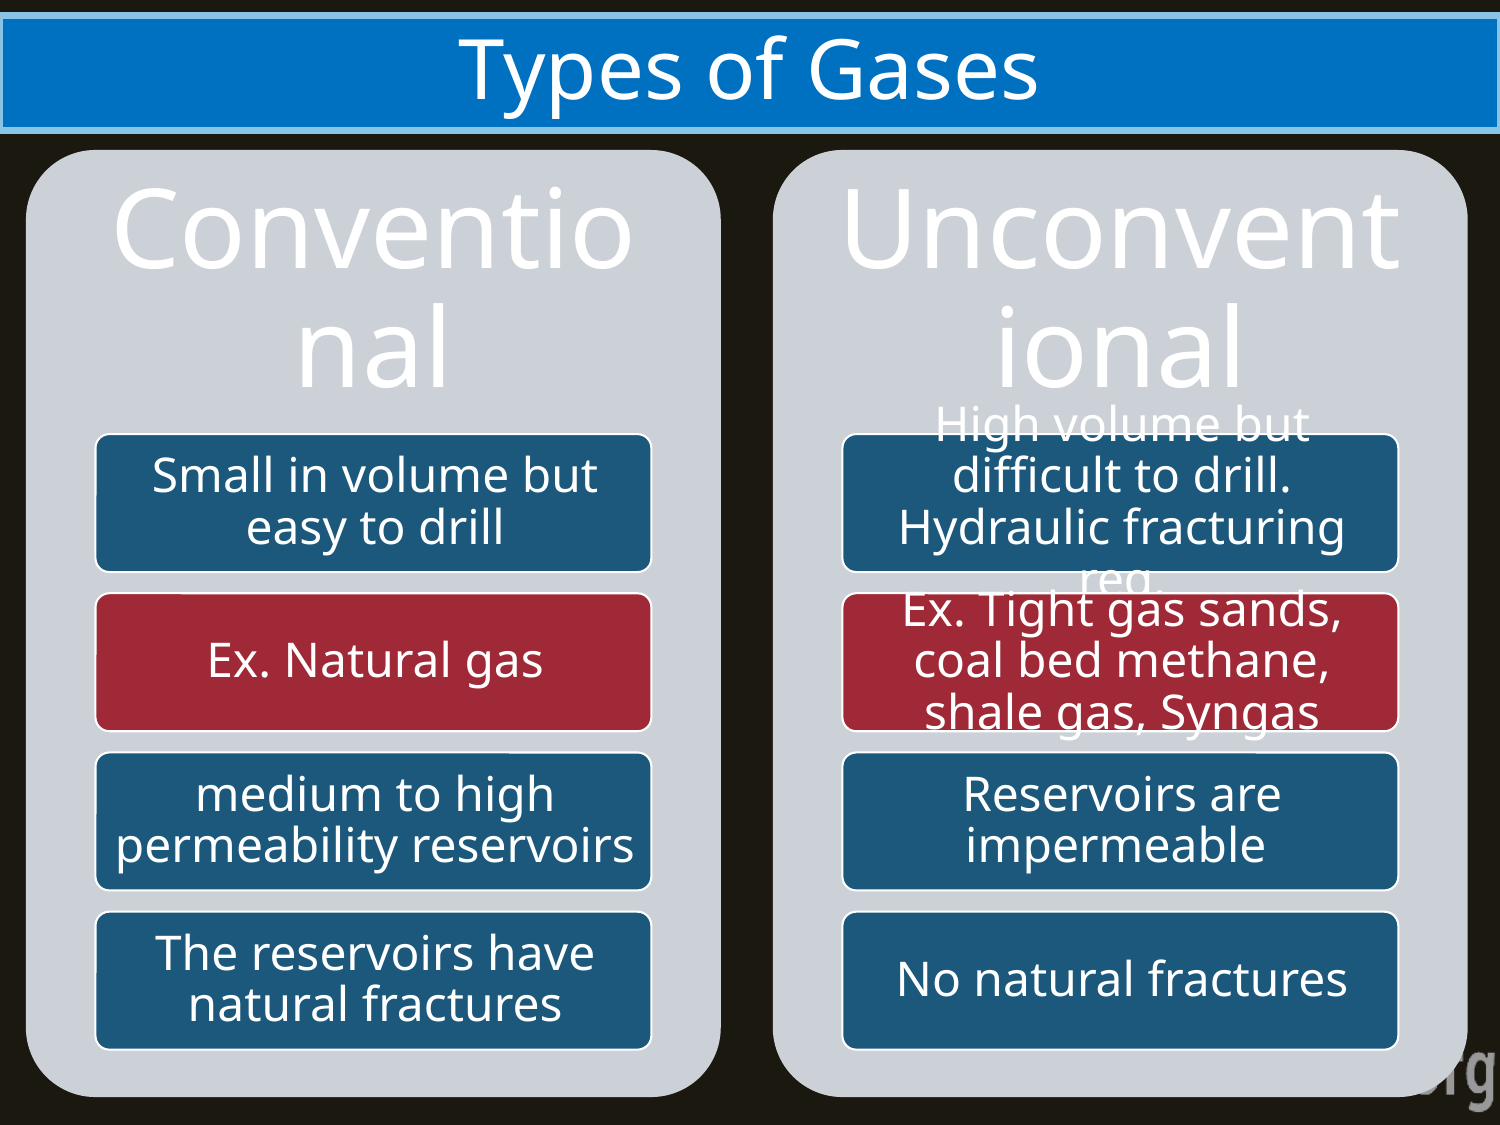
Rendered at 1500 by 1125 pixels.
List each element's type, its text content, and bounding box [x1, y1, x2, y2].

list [25, 149, 1469, 1098]
picture [1206, 1021, 1497, 1119]
title Types of Gases [0, 12, 1500, 134]
